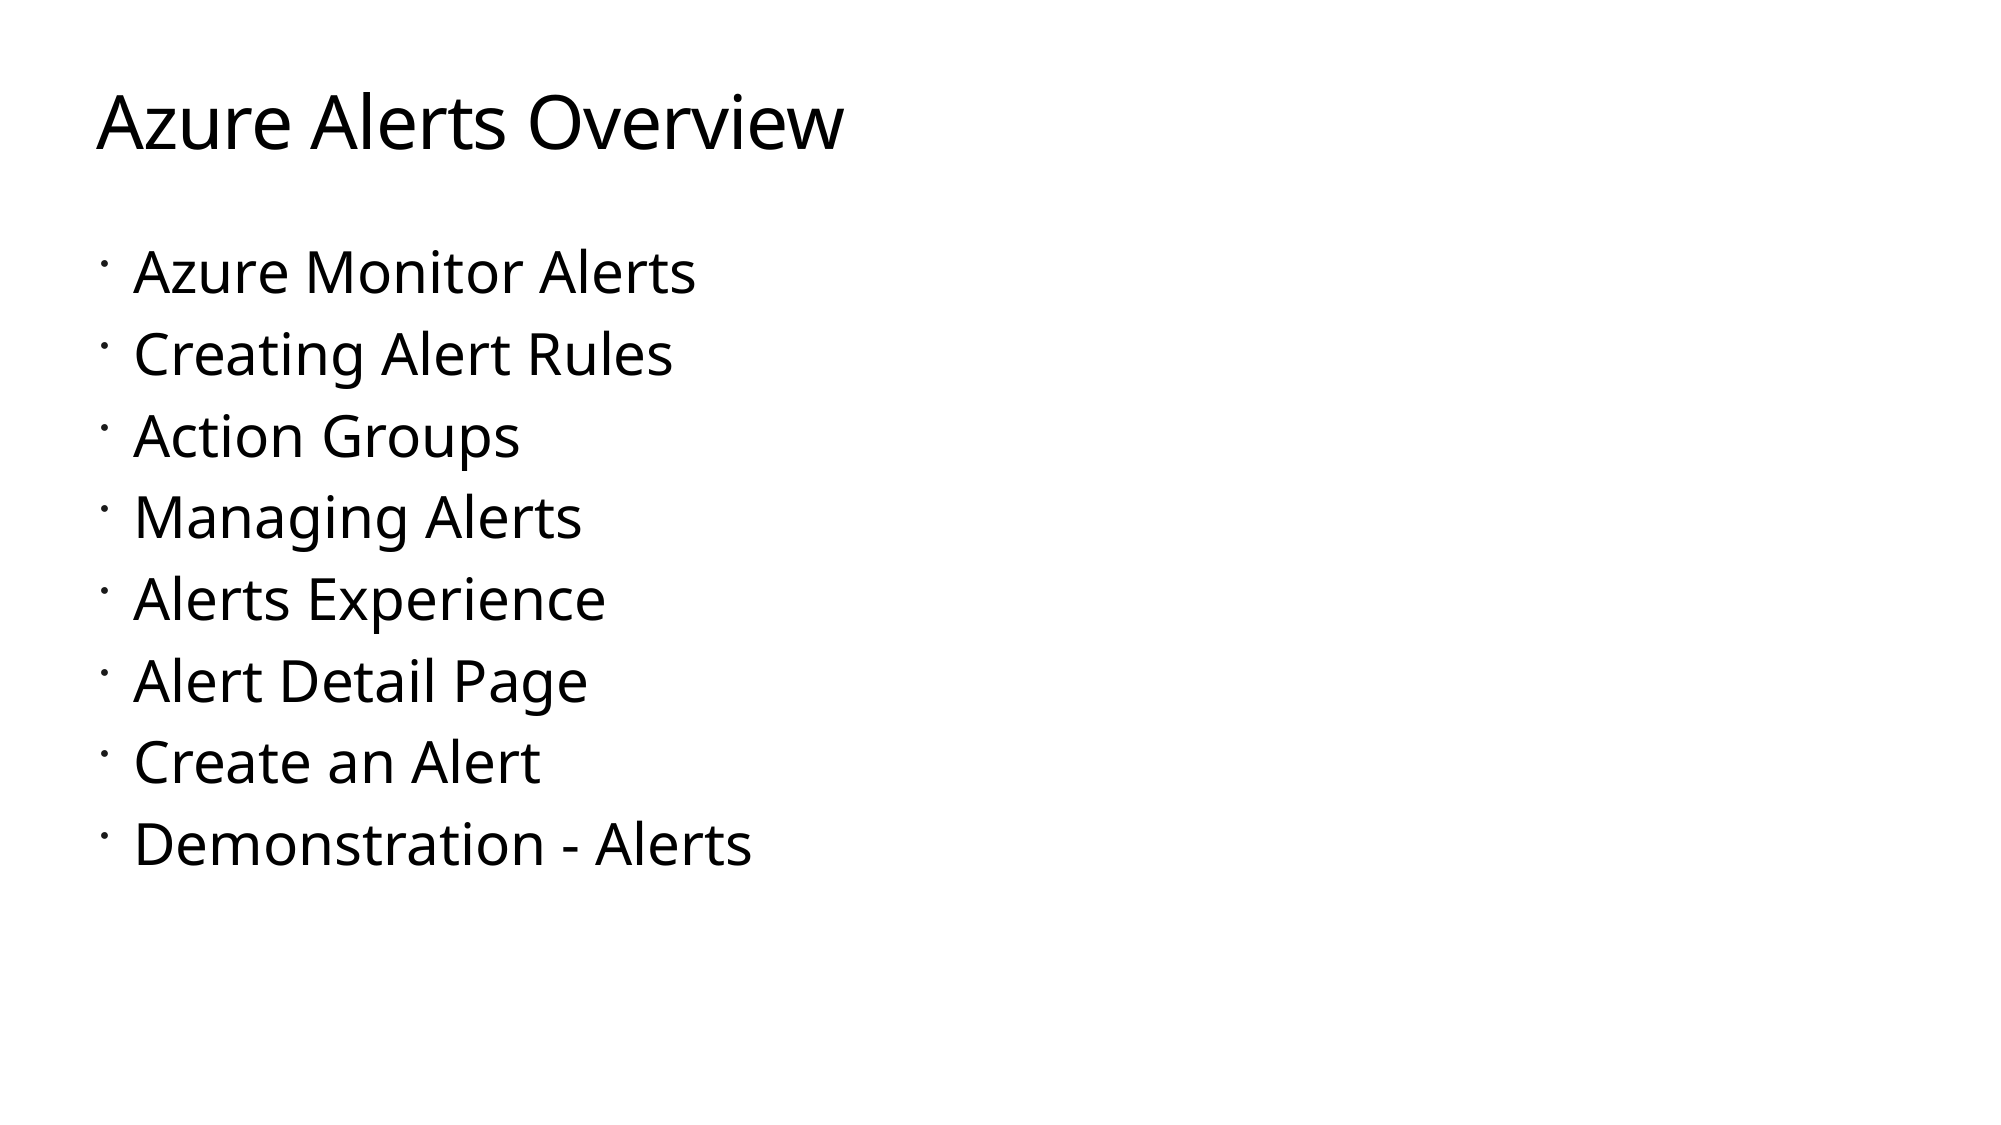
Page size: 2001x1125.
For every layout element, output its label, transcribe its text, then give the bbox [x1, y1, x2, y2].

title Azure Alerts Overview [96, 75, 1904, 166]
list Azure Monitor Alerts Creating Alert Rules Action Groups Managing Alerts Alerts Experience Alert Detail Page Create an Alert Demonstration - Alerts [95, 235, 1904, 900]
